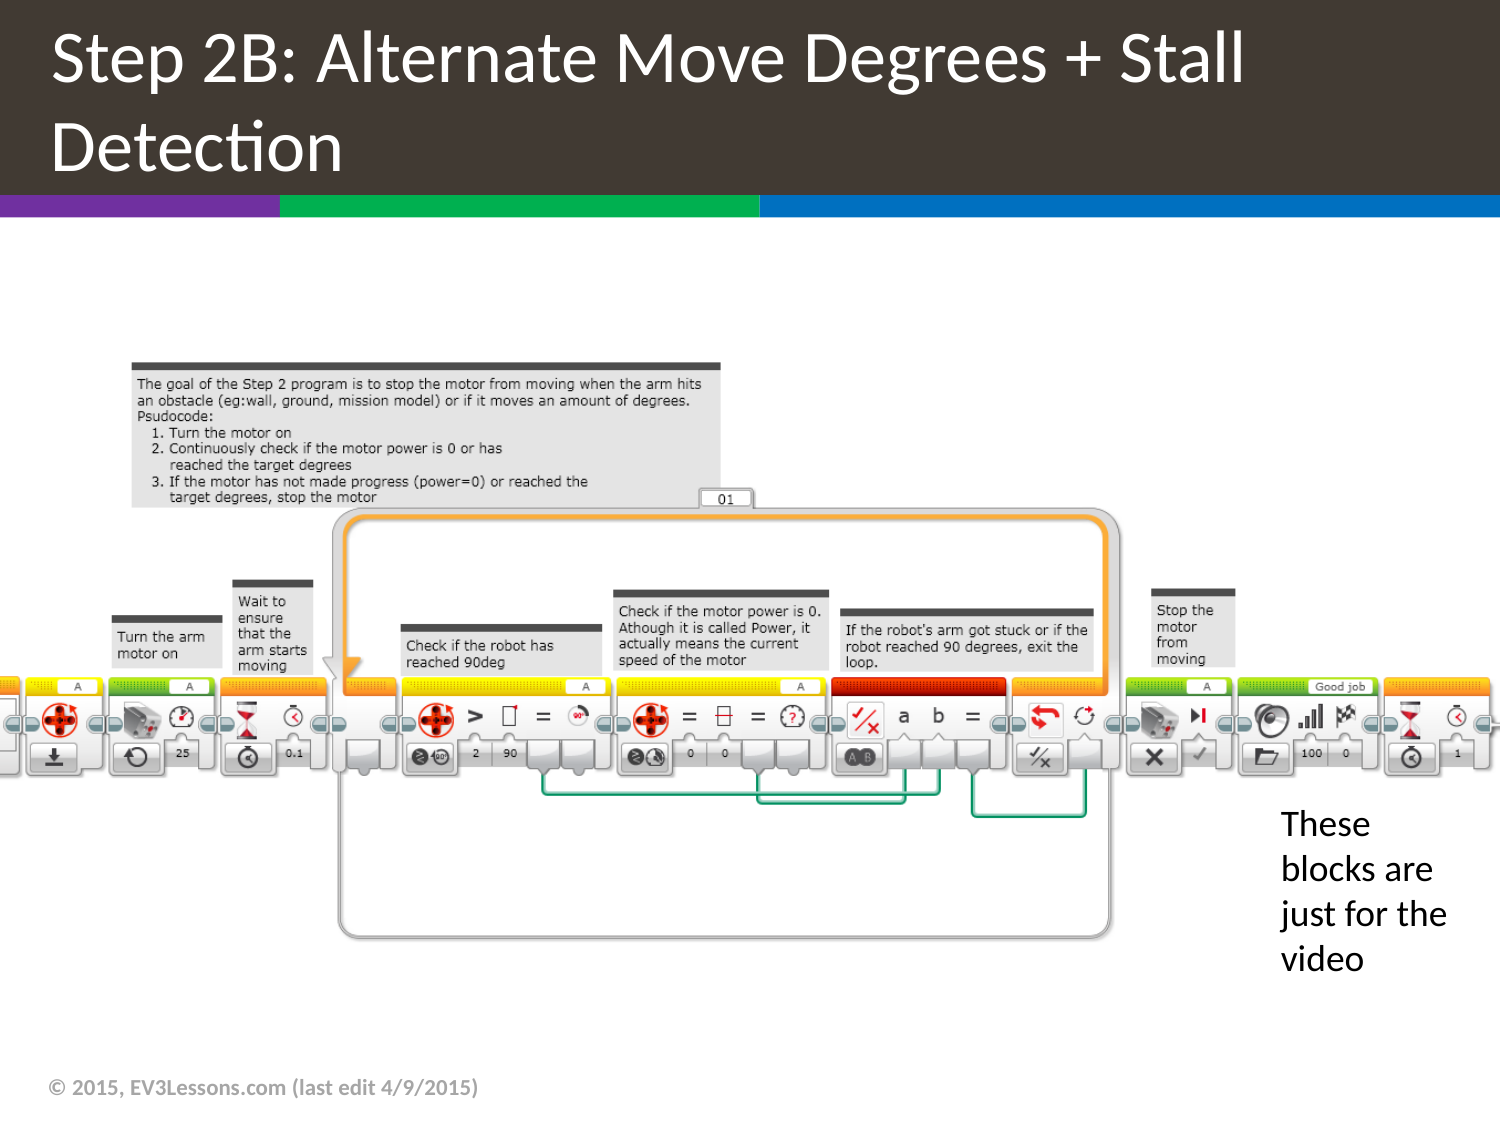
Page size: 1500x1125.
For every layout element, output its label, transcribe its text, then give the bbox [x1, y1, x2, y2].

picture [0, 348, 1500, 951]
title Step 2B: Alternate Move Degrees + Stall Detection [0, 0, 1500, 195]
text_box These blocks are just for the video [1266, 965, 1485, 986]
footer © 2015, EV3Lessons.com (last edit 4/9/2015) [32, 1055, 1038, 1116]
